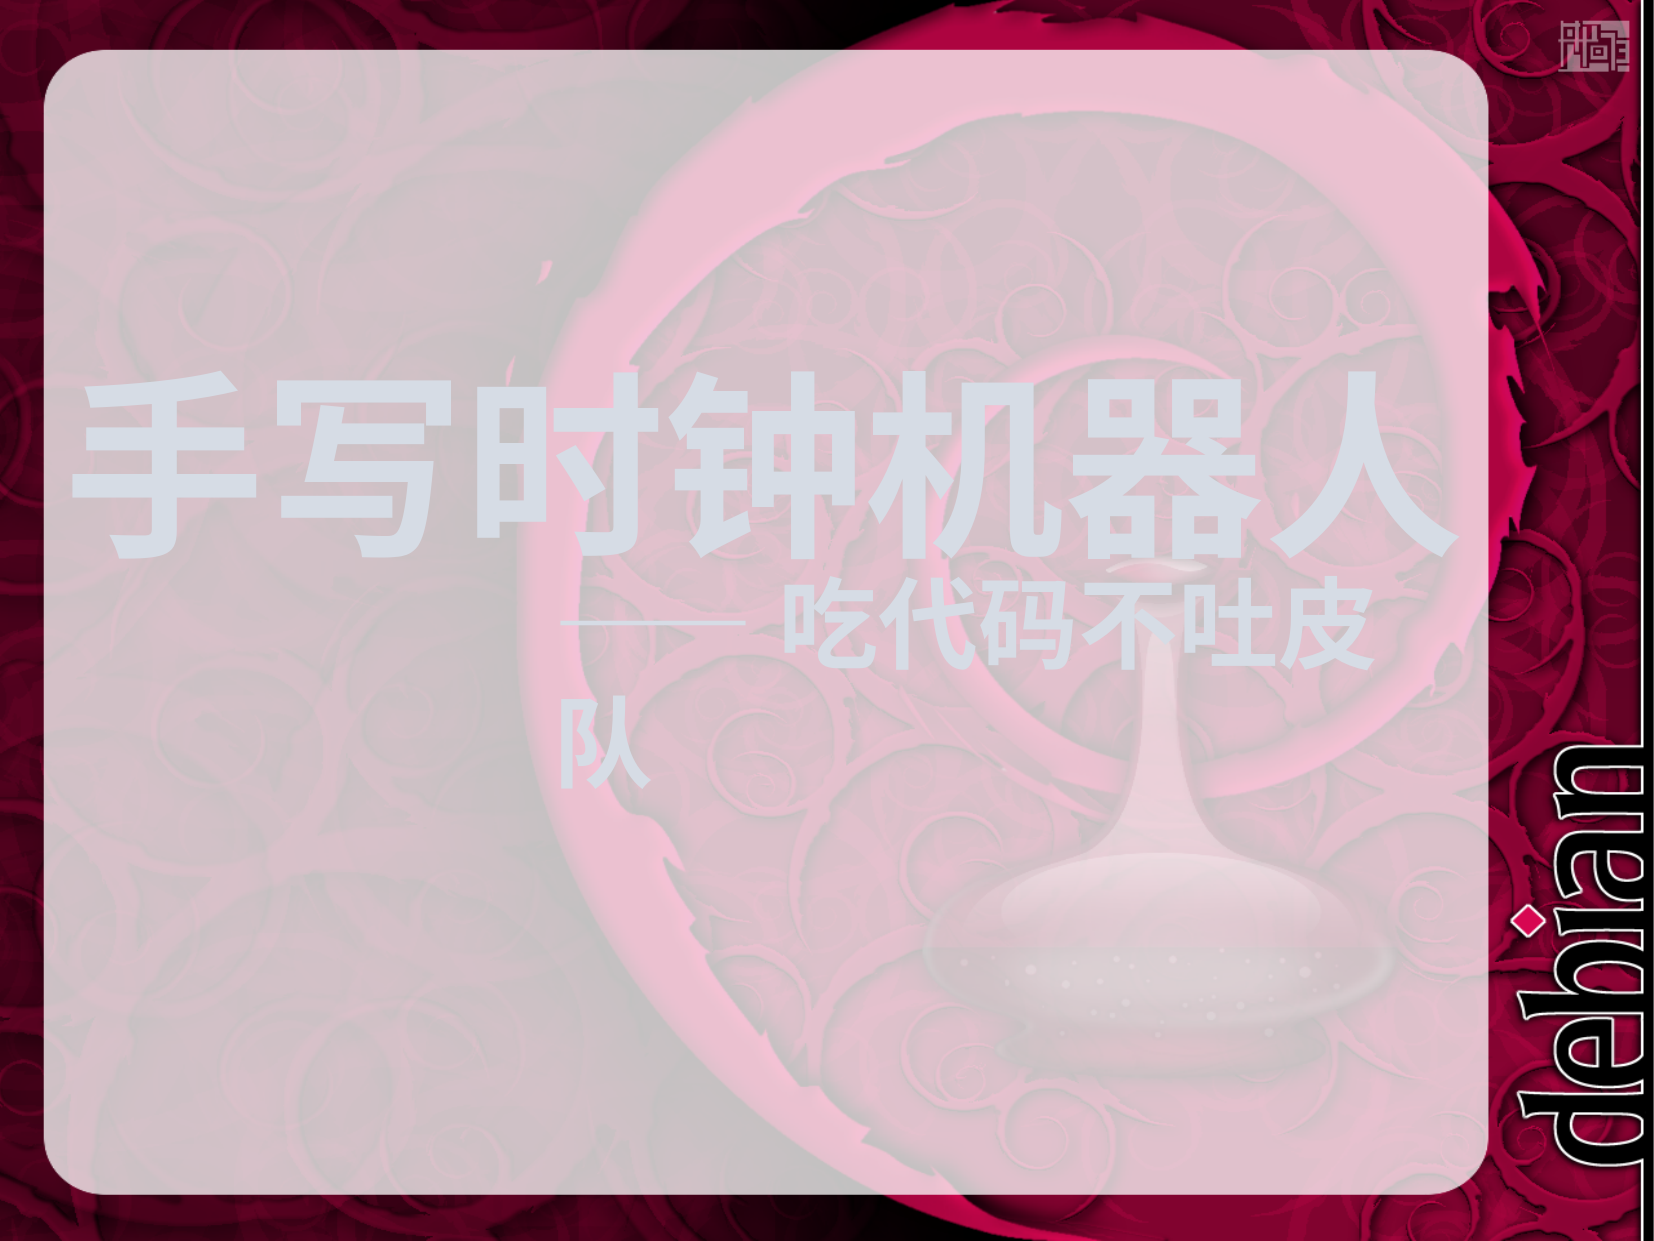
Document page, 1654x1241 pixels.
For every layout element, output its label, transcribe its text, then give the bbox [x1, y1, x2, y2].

picture [0, 0, 1654, 1241]
text_box 手写时钟机器人 [49, 333, 1480, 589]
text_box ——吃代码不吐皮队 [539, 553, 1475, 809]
